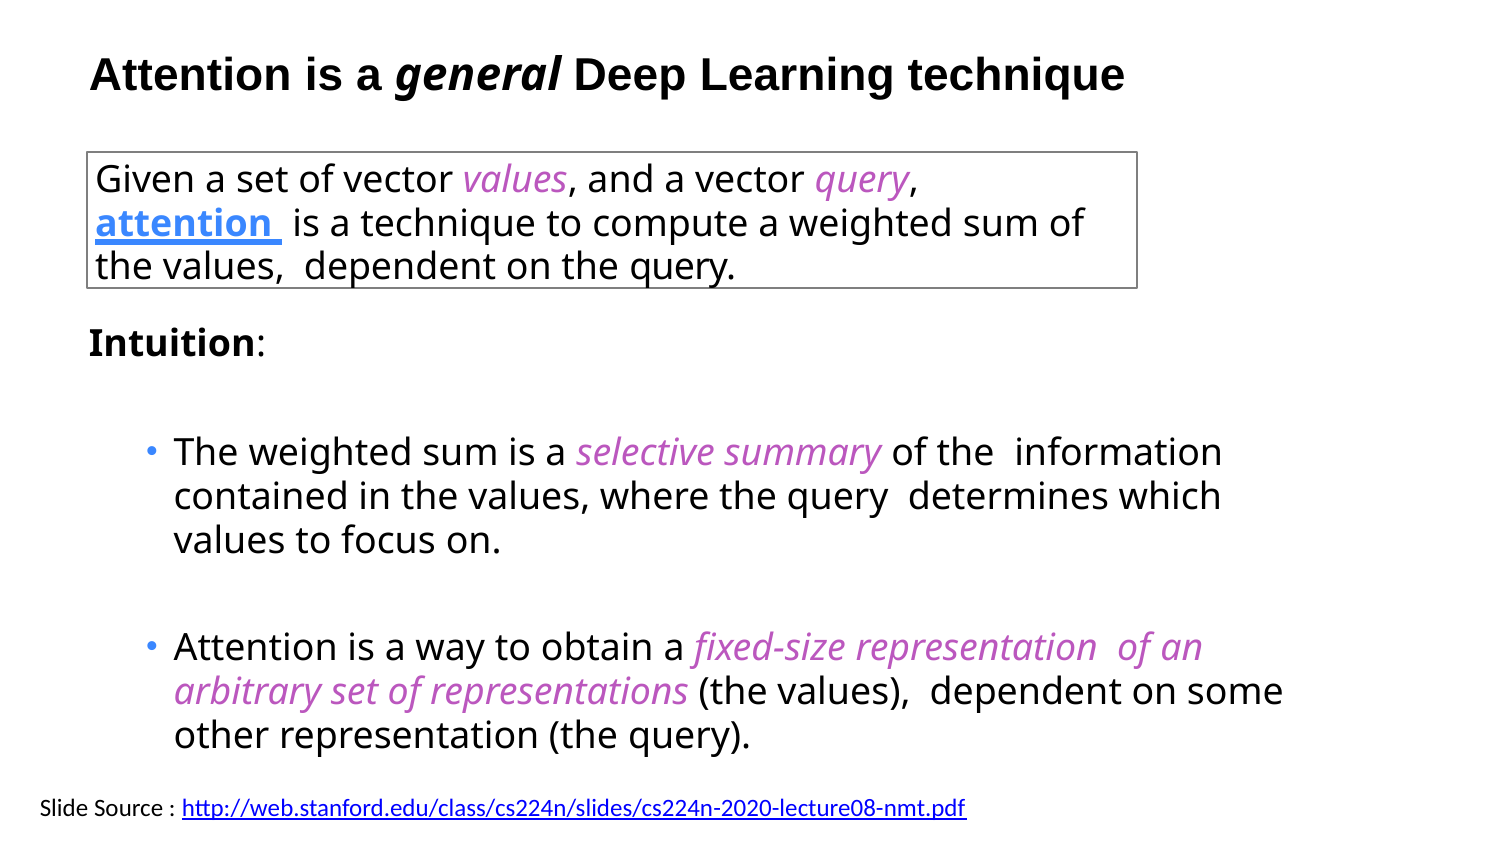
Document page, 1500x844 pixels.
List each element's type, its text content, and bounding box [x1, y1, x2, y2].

text_box Intuition: The weighted sum is a selective summary of the information contained in the values, where the query determines which values to focus on. Attention is a way to obtain a fixed-size representation of an arbitrary set of representations (the values), dependent on some other representation (the query). [87, 309, 1338, 756]
text_box Slide Source : http://web.stanford.edu/class/cs224n/slides/cs224n-2020-lecture08-nmt.pdf [24, 784, 1500, 844]
title Attention is a general Deep Learning technique [87, 41, 1296, 185]
text_box Given a set of vector values, and a vector query, attention is a technique to compute a weighted sum of the values, dependent on the query. [87, 151, 1138, 288]
